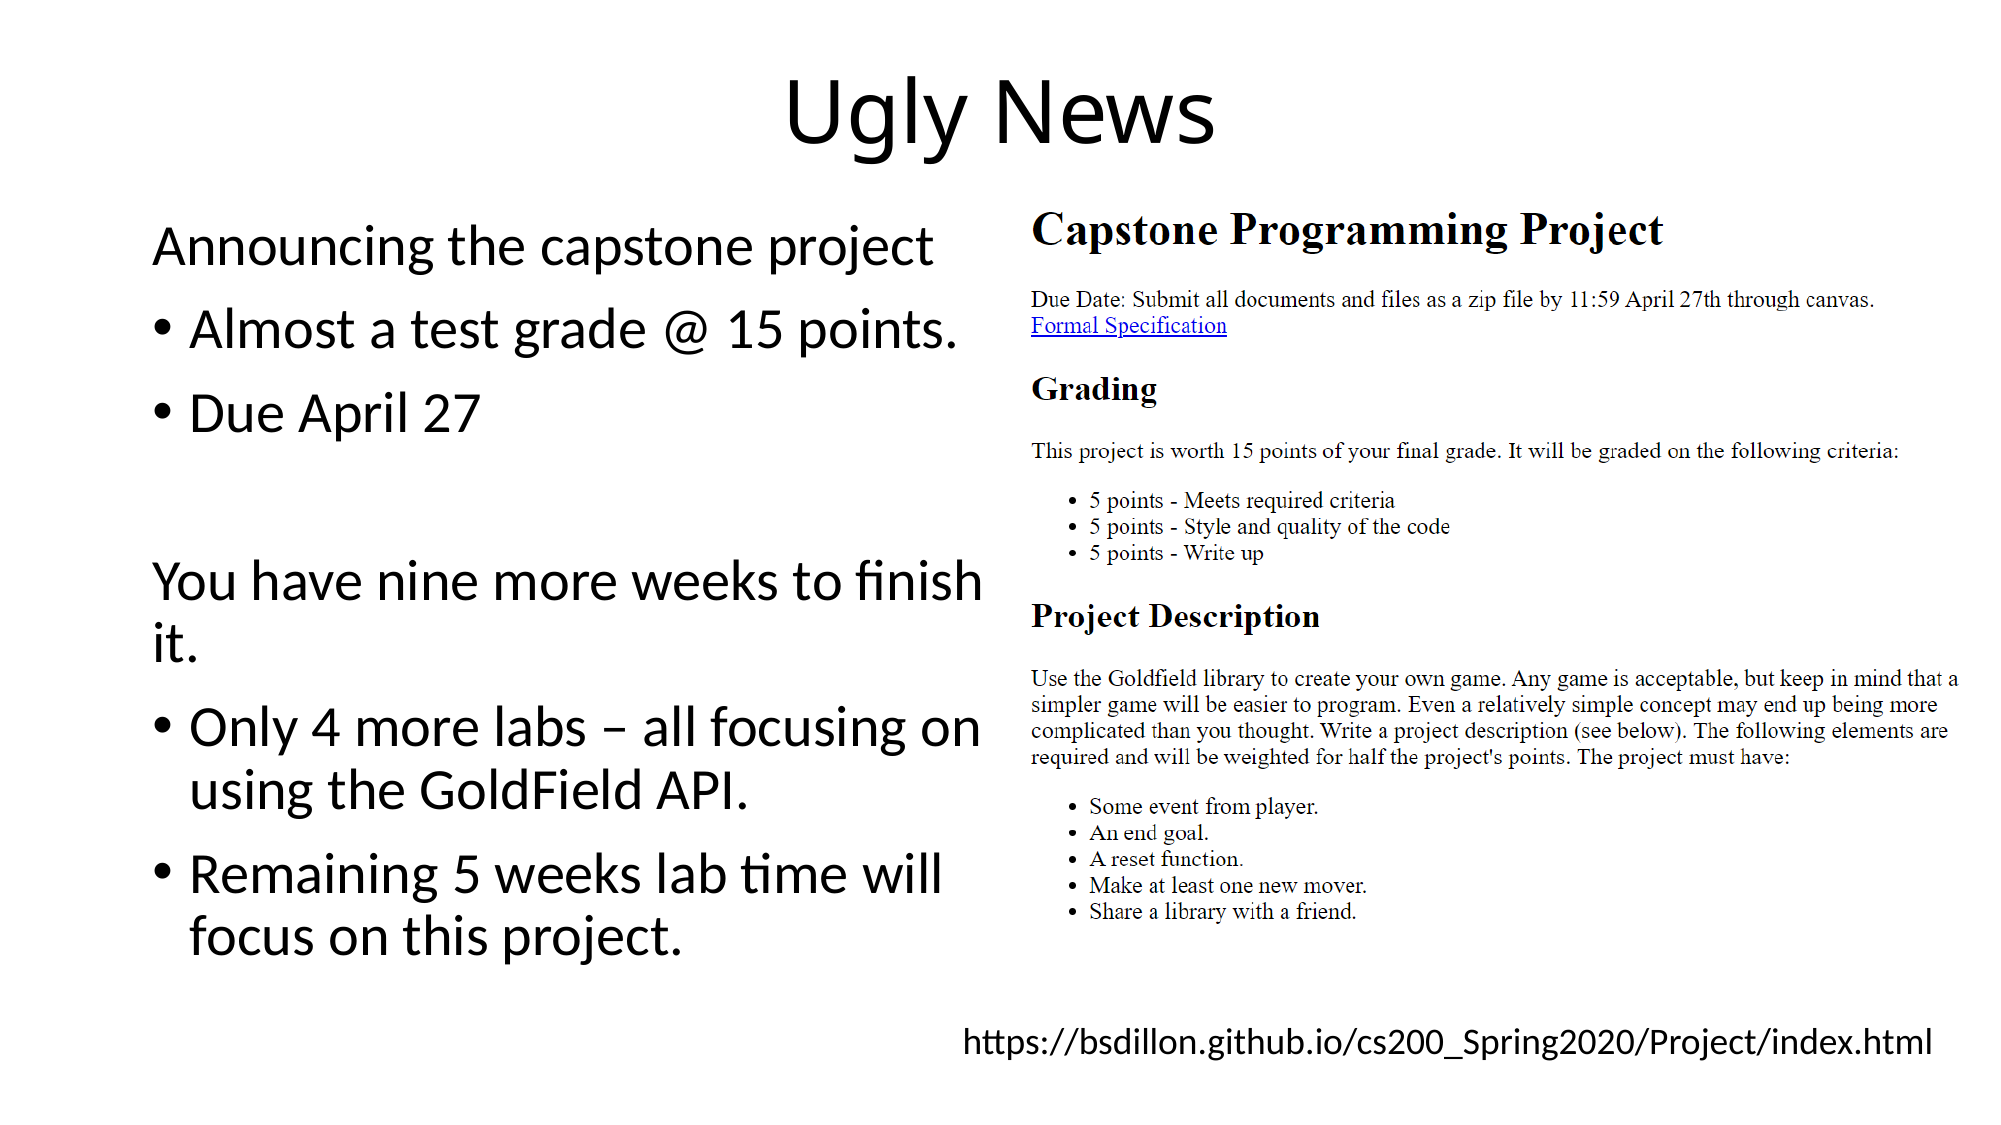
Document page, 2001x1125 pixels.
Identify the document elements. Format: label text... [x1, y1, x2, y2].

list Announcing the capstone project Almost a test grade @ 15 points. Due April 27 You have nine more weeks to finish it. Only 4 more labs – all focusing on using the GoldField API. Remaining 5 weeks lab time will focus on this project. [137, 207, 1004, 1034]
title Ugly News [137, 59, 1863, 170]
text_box https://bsdillon.github.io/cs200_Spring2020/Project/index.html [948, 1009, 1972, 1070]
picture [1024, 207, 1972, 934]
